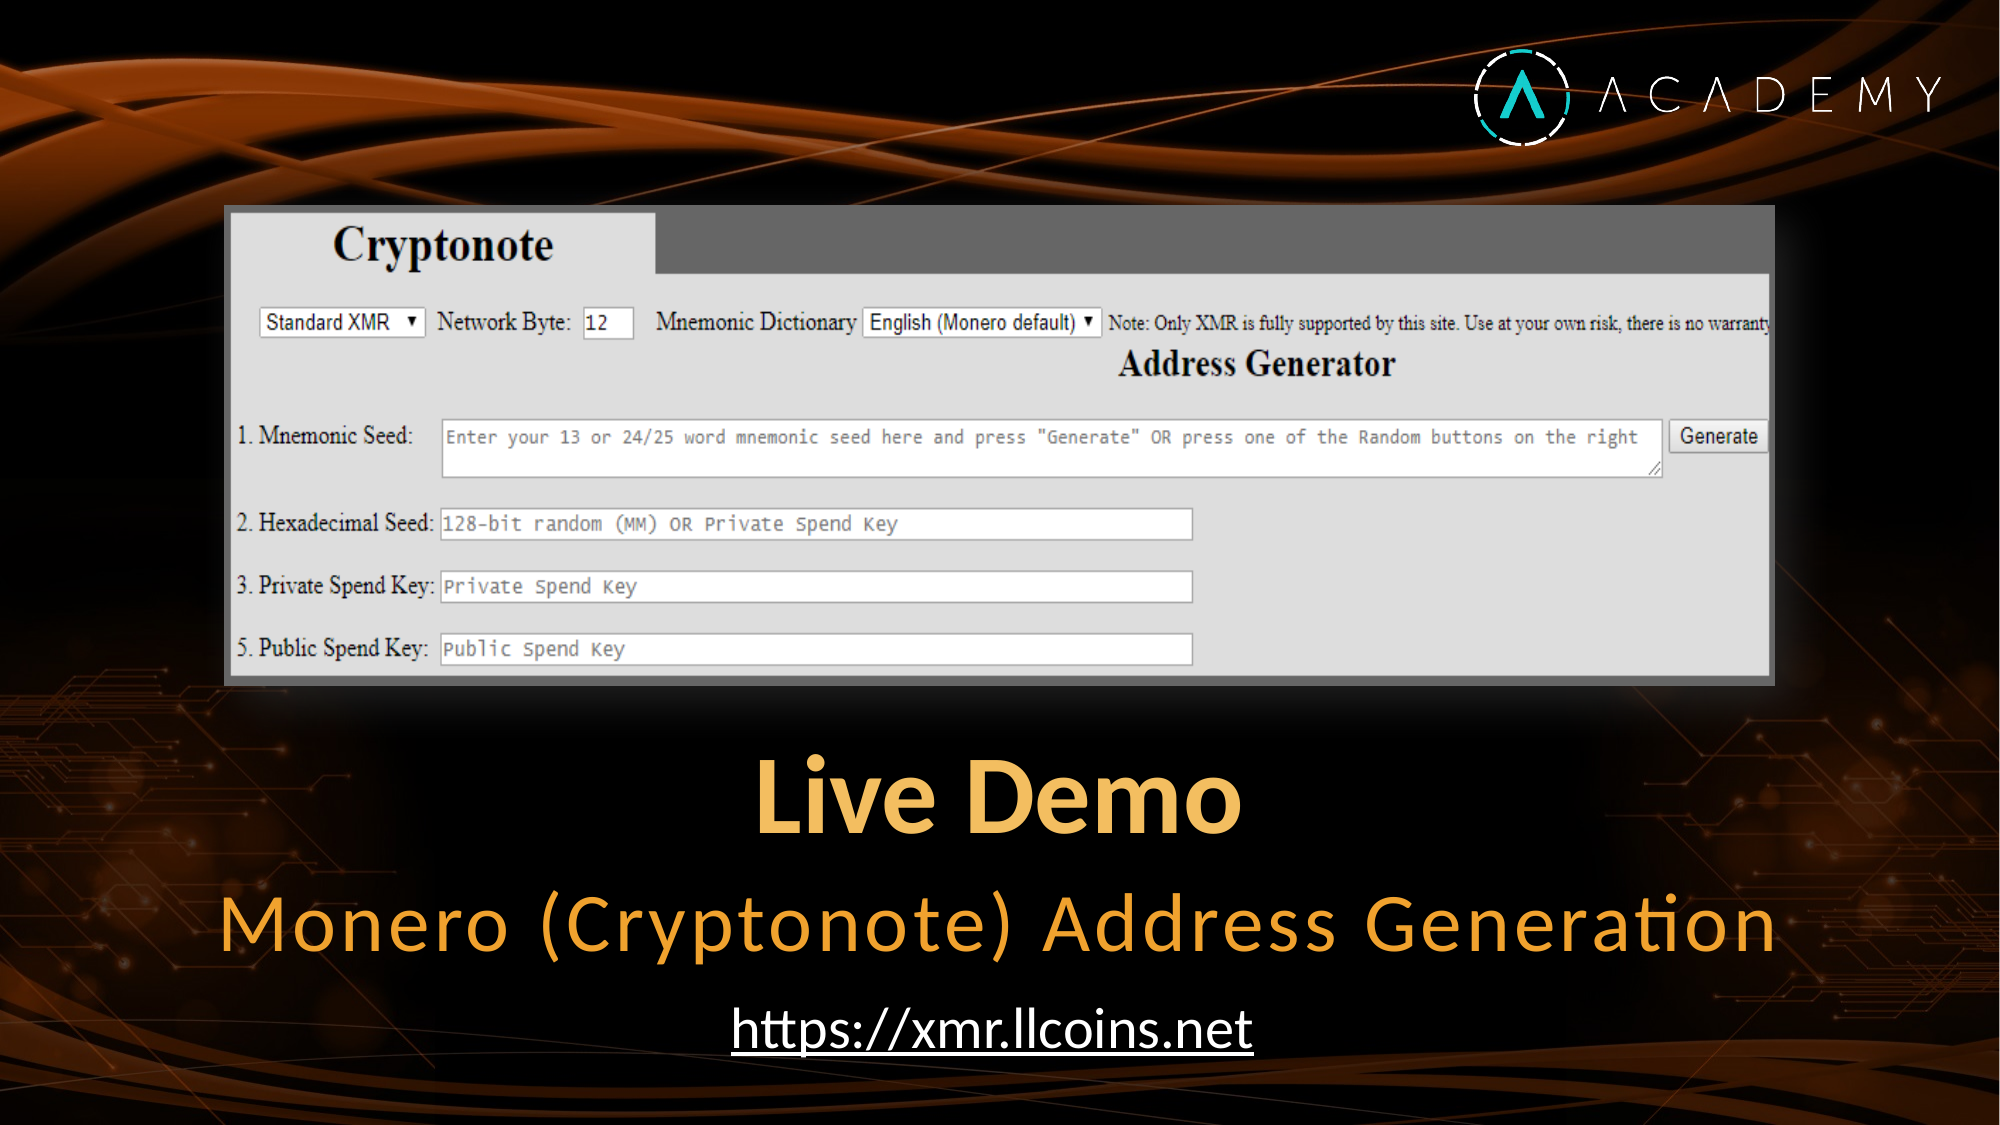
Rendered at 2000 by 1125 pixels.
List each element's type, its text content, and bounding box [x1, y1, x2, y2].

list Monero (Cryptonote) Address Generation [111, 857, 1885, 972]
title Live Demo [112, 737, 1887, 863]
picture [0, 0, 2000, 1125]
text_box https://xmr.llcoins.net [137, 982, 1861, 1068]
